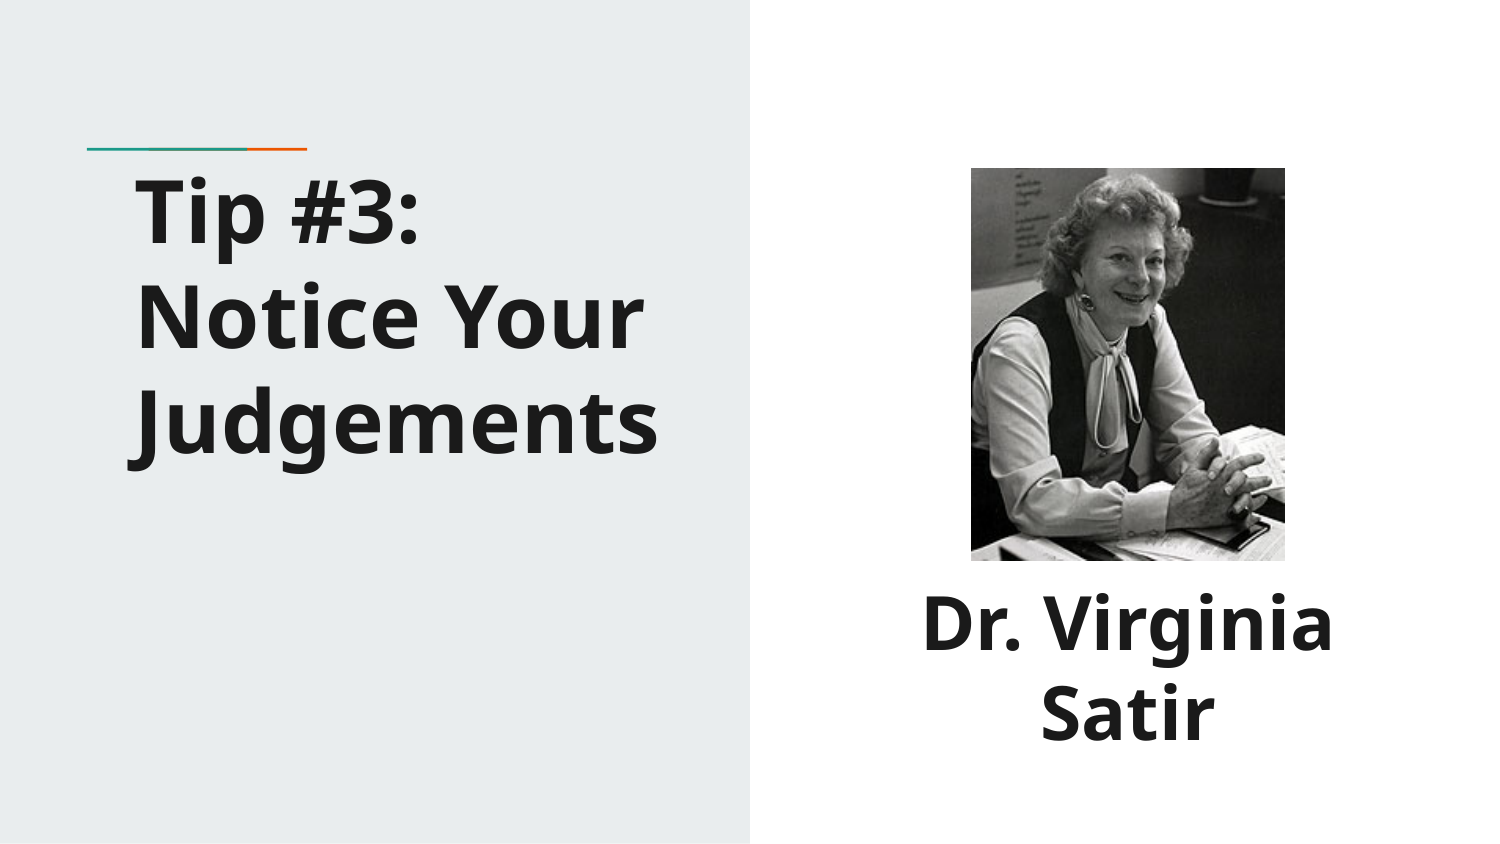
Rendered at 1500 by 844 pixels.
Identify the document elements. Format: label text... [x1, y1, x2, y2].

picture [971, 168, 1285, 561]
list Dr. Virginia Satir [827, 560, 1430, 744]
title Tip #3: Notice Your Judgements [119, 141, 681, 419]
